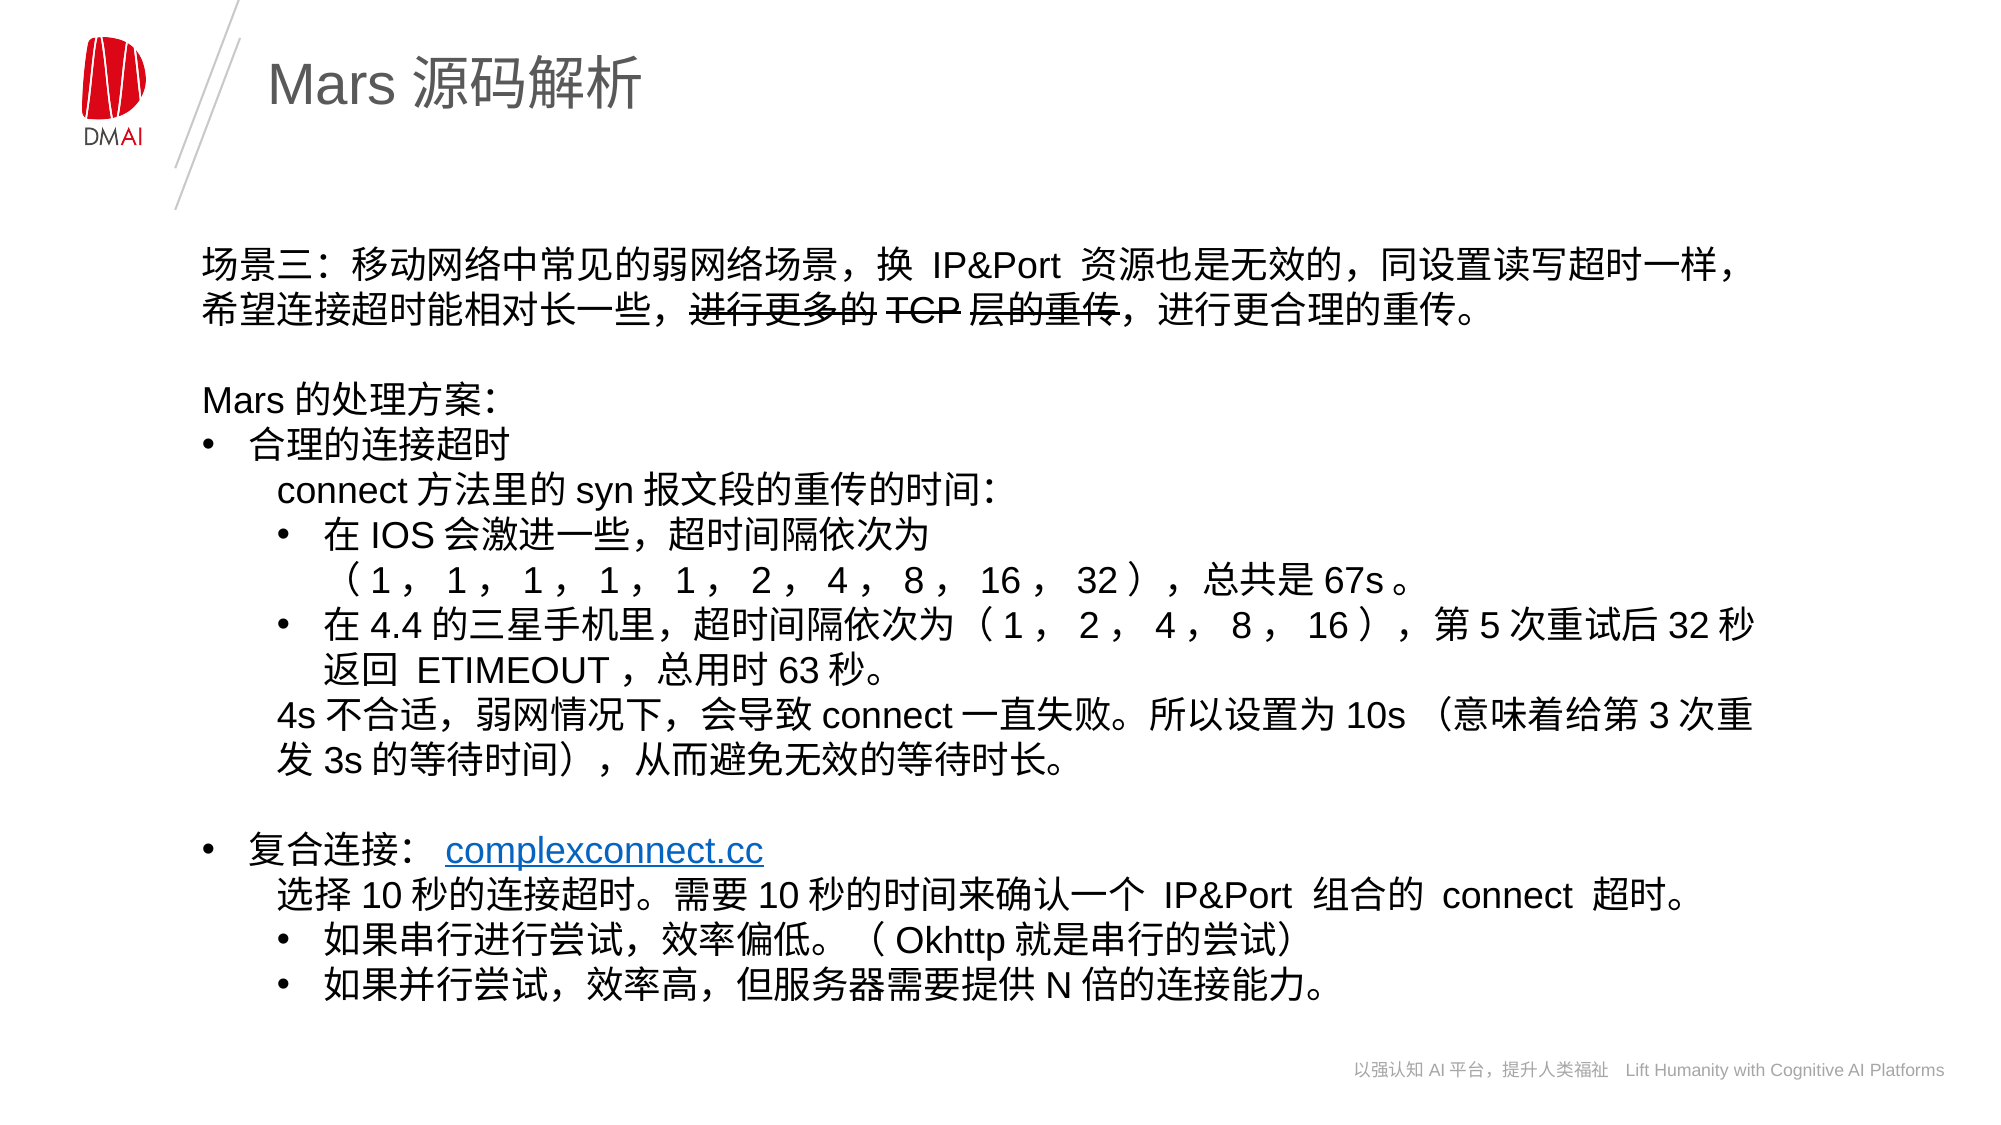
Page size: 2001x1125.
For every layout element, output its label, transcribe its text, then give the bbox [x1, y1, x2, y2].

title Mars源码解析 [252, 64, 1531, 125]
text_box 场景三：移动网络中常见的弱网络场景，换 IP&Port 资源也是无效的，同设置读写超时一样，希望连接超时能相对长一些，进行更多的TCP层的重传，进行更合理的重传。 Mars的处理方案： 合理的连接超时 connect方法里的syn报文段的重传的时间： 在IOS会激进一些，超时间隔依次为（1，1，1，1，1，2，4，8，16，32），总共是67s。 在4.4的三星手机里，超时间隔依次为（1，2，4，8，16），第5次重试后32秒返回 ETIMEOUT，总用时63秒。 4s不合适，弱网情况下，会导致connect一直失败。所以设置为10s（意味着给第3次重发3s的等待时间），从而避免无效的等待时长。 复合连接：complexconnect.cc 选择10秒的连接超时。需要10秒的时间来确认一个 IP&Port 组合的 connect 超时。 如果串行进行尝试，效率偏低。（Okhttp就是串行的尝试） 如果并行尝试，效率高，但服务器需要提供N倍的连接能力。 [187, 233, 1783, 1104]
picture [82, 37, 146, 146]
